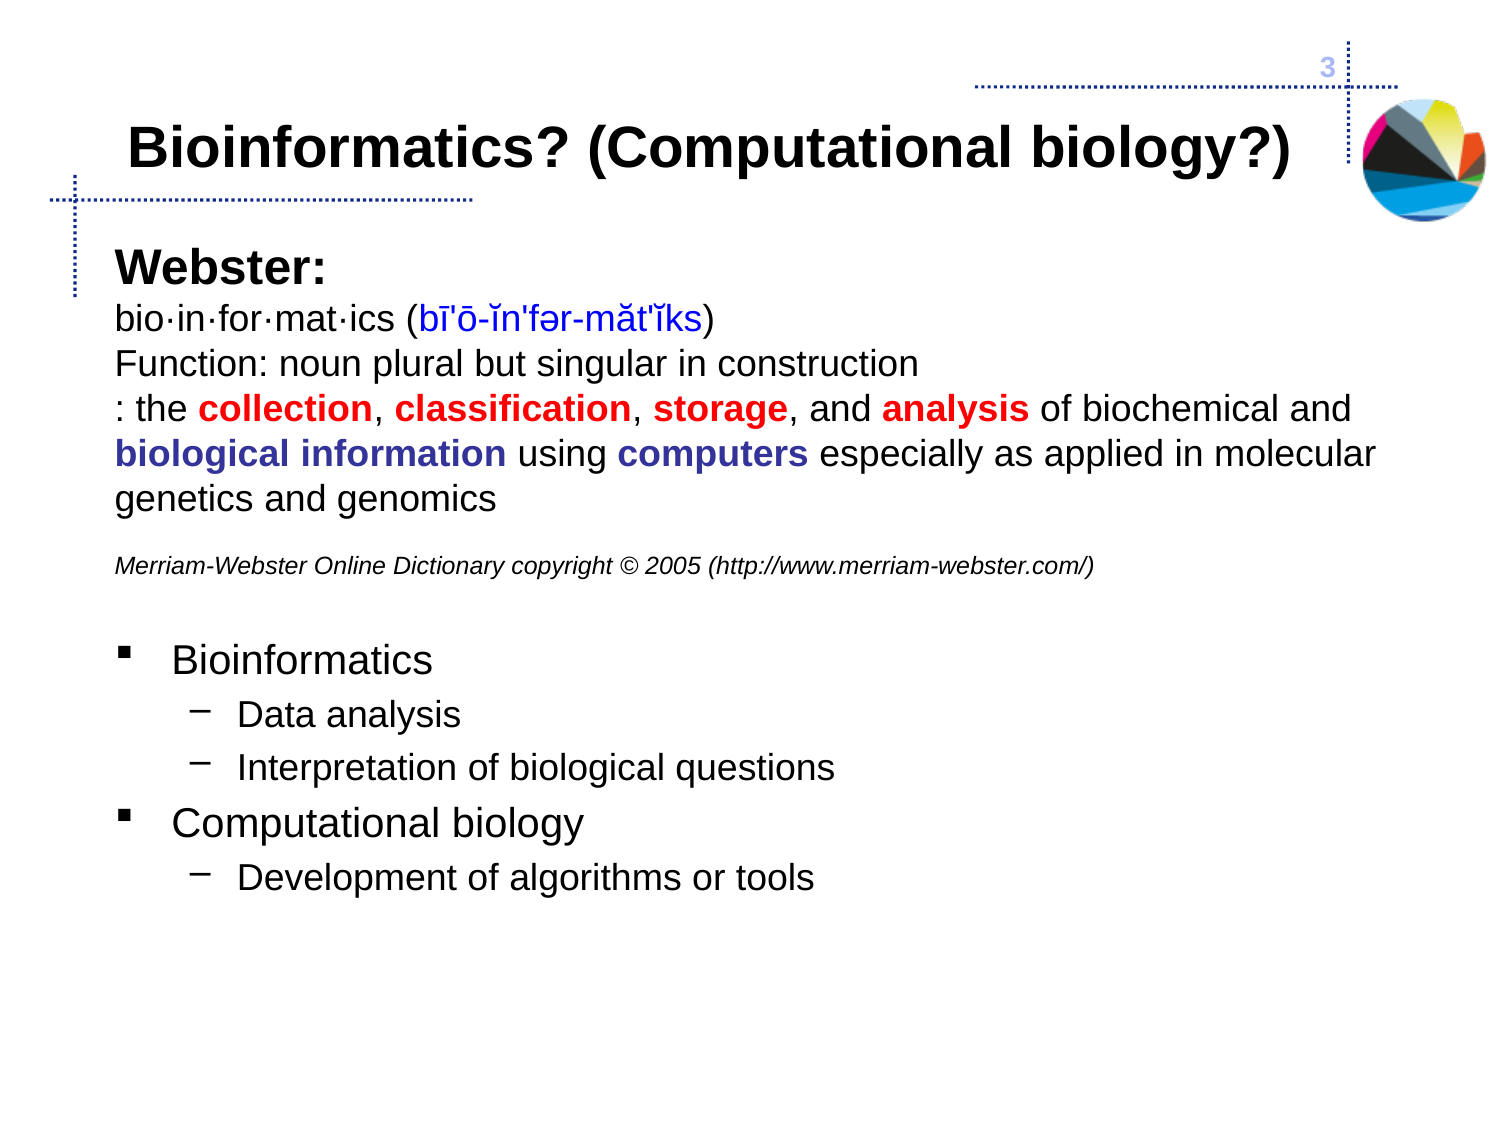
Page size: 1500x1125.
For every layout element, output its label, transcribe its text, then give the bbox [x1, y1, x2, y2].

slide_number 3 [1038, 40, 1352, 116]
text_box Webster: bio·in·for·mat·ics (bī'ō-ĭn'fər-măt'ĭks) Function: noun plural but singular in construction : the collection, classification, storage, and analysis of biochemical and biological information using computers especially as applied in molecular genetics and genomics Merriam-Webster Online Dictionary copyright © 2005 (http://www.merriam-webster.com/) [99, 227, 1450, 588]
picture [1362, 99, 1488, 225]
list Bioinformatics Data analysis Interpretation of biological questions Computational biology Development of algorithms or tools [99, 624, 1450, 1025]
title Bioinformatics? (Computational biology?) [112, 50, 1325, 227]
